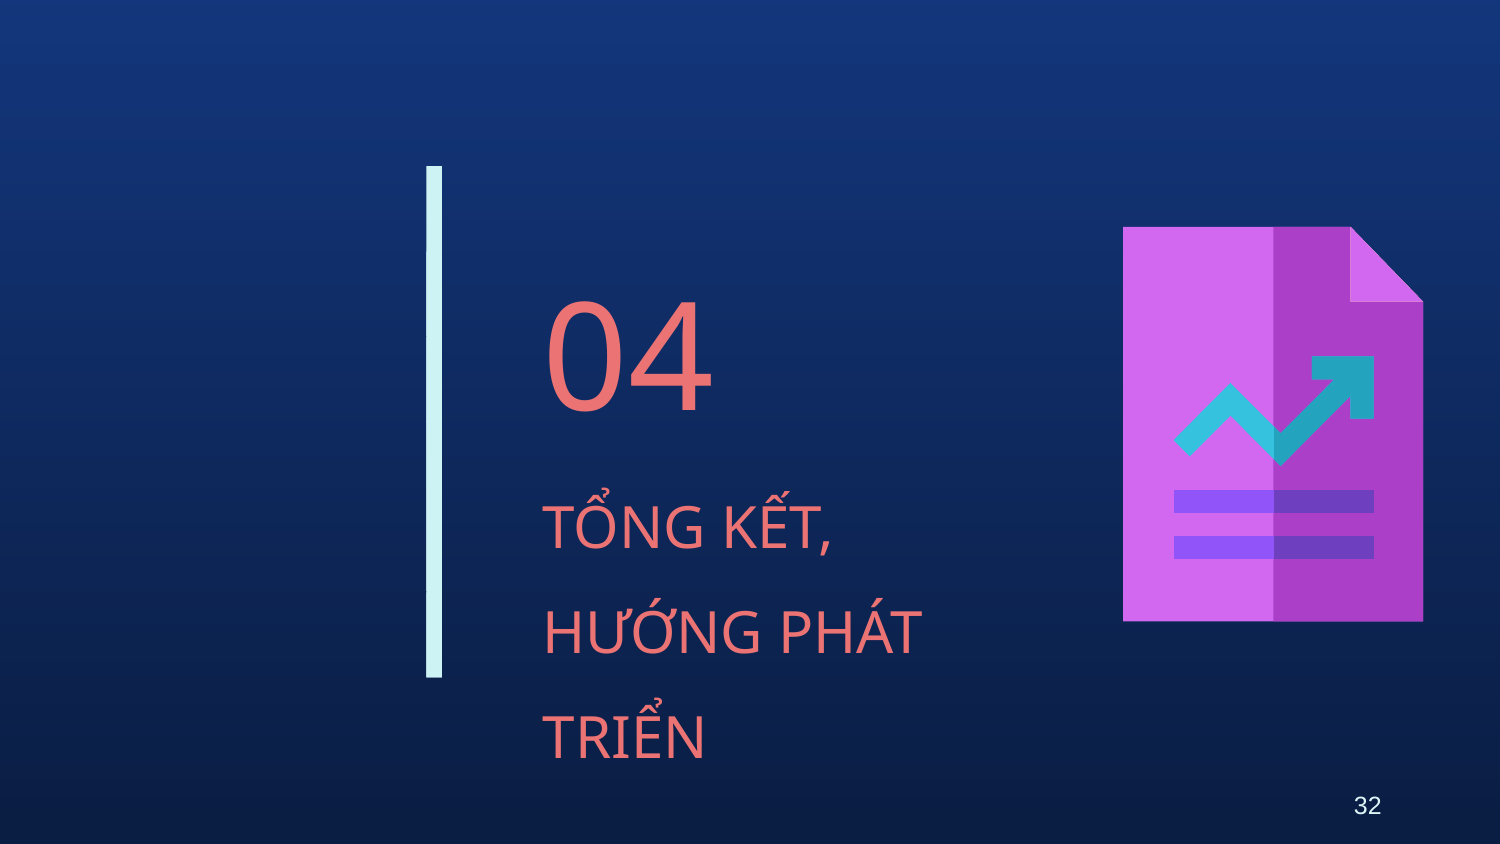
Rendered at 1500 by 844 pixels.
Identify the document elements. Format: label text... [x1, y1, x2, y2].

slide_number 32 [1059, 782, 1397, 828]
title 04 [527, 249, 790, 439]
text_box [425, 165, 443, 678]
title TỔNG KẾT, HƯỚNG PHÁT TRIỂN [527, 439, 958, 573]
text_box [1122, 226, 1424, 622]
